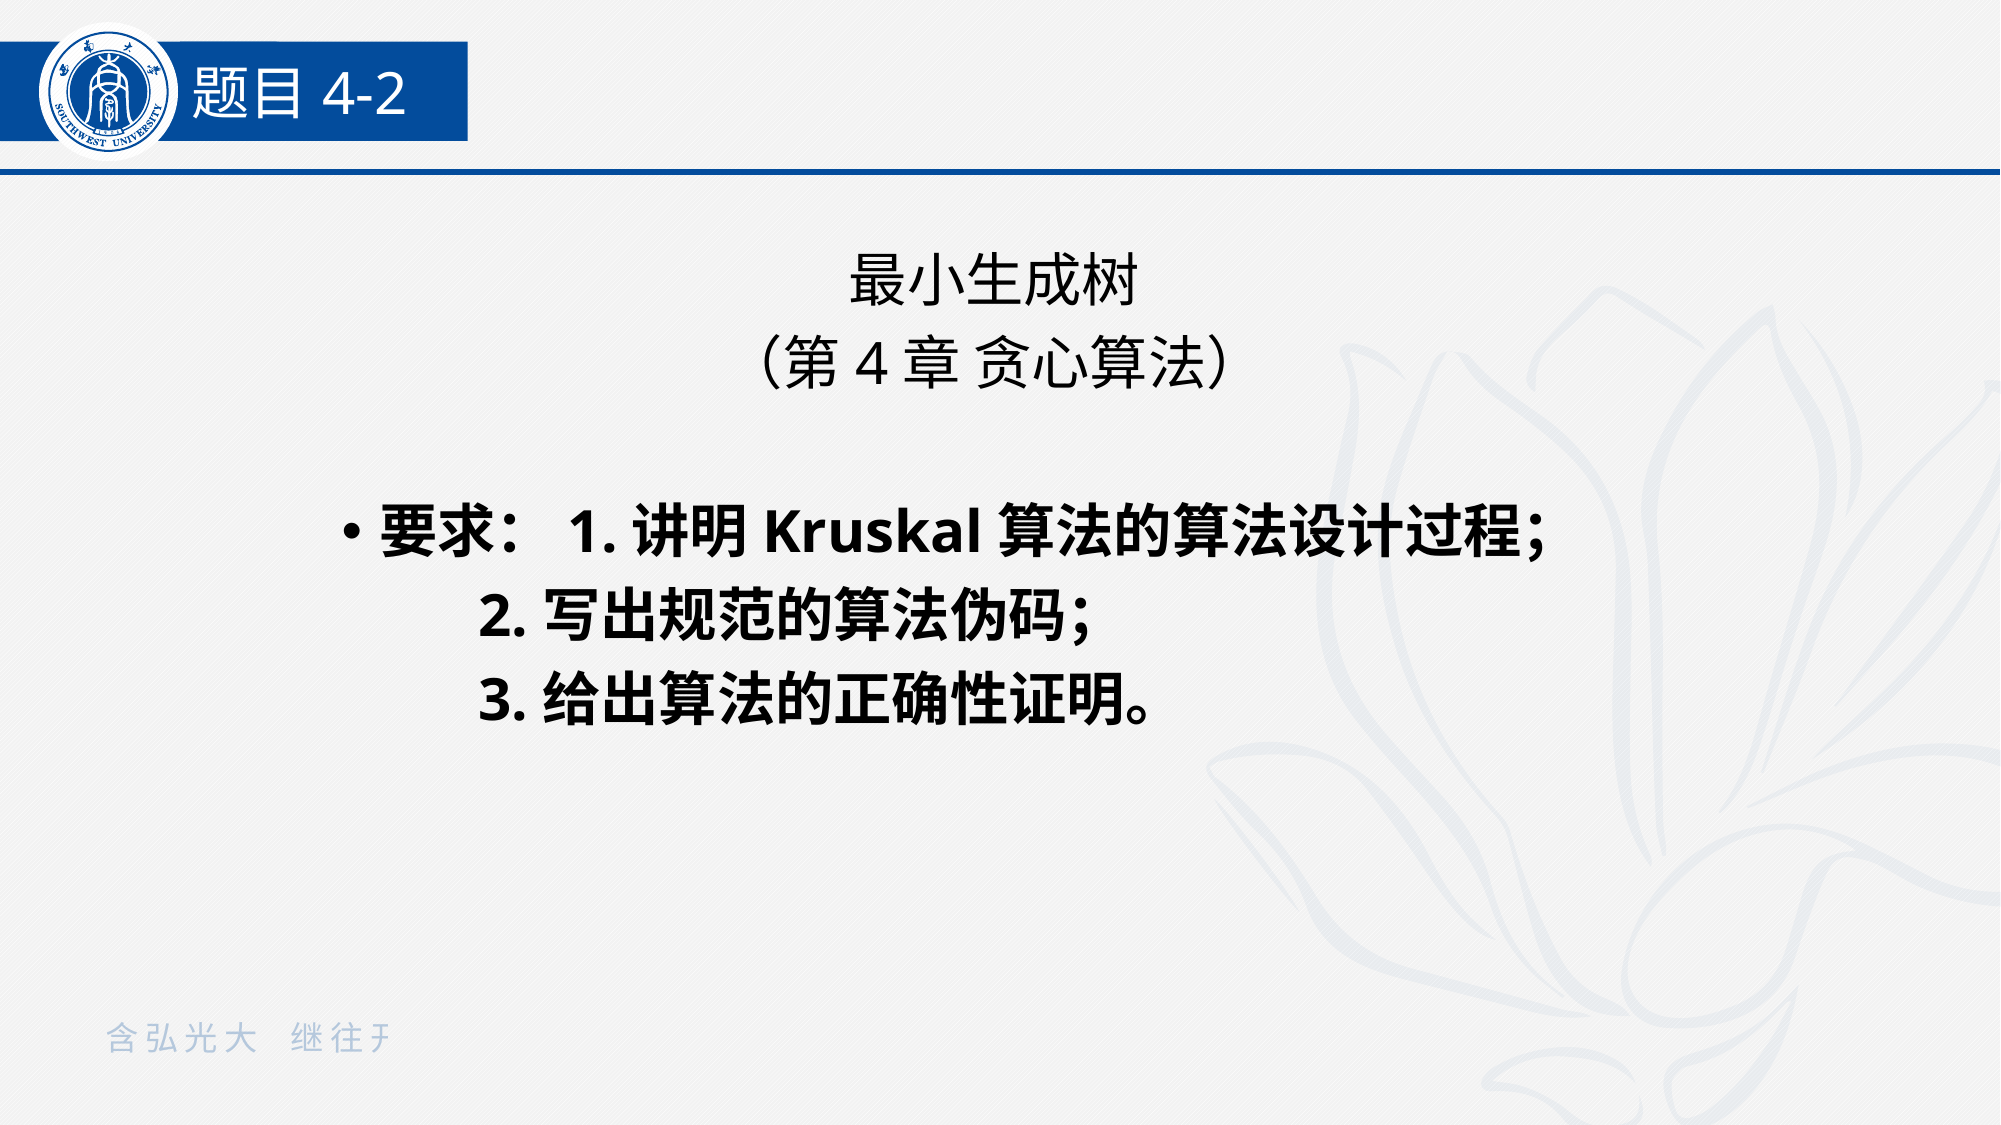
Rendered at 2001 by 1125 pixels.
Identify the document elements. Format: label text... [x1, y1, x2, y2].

list 题目4-2 [180, 41, 468, 141]
text_box 最小生成树 （第4章 贪心算法） 要求：1.讲明Kruskal算法的算法设计过程； 2.写出规范的算法伪码； 3.给出算法的正确性证明。 [326, 243, 1663, 492]
